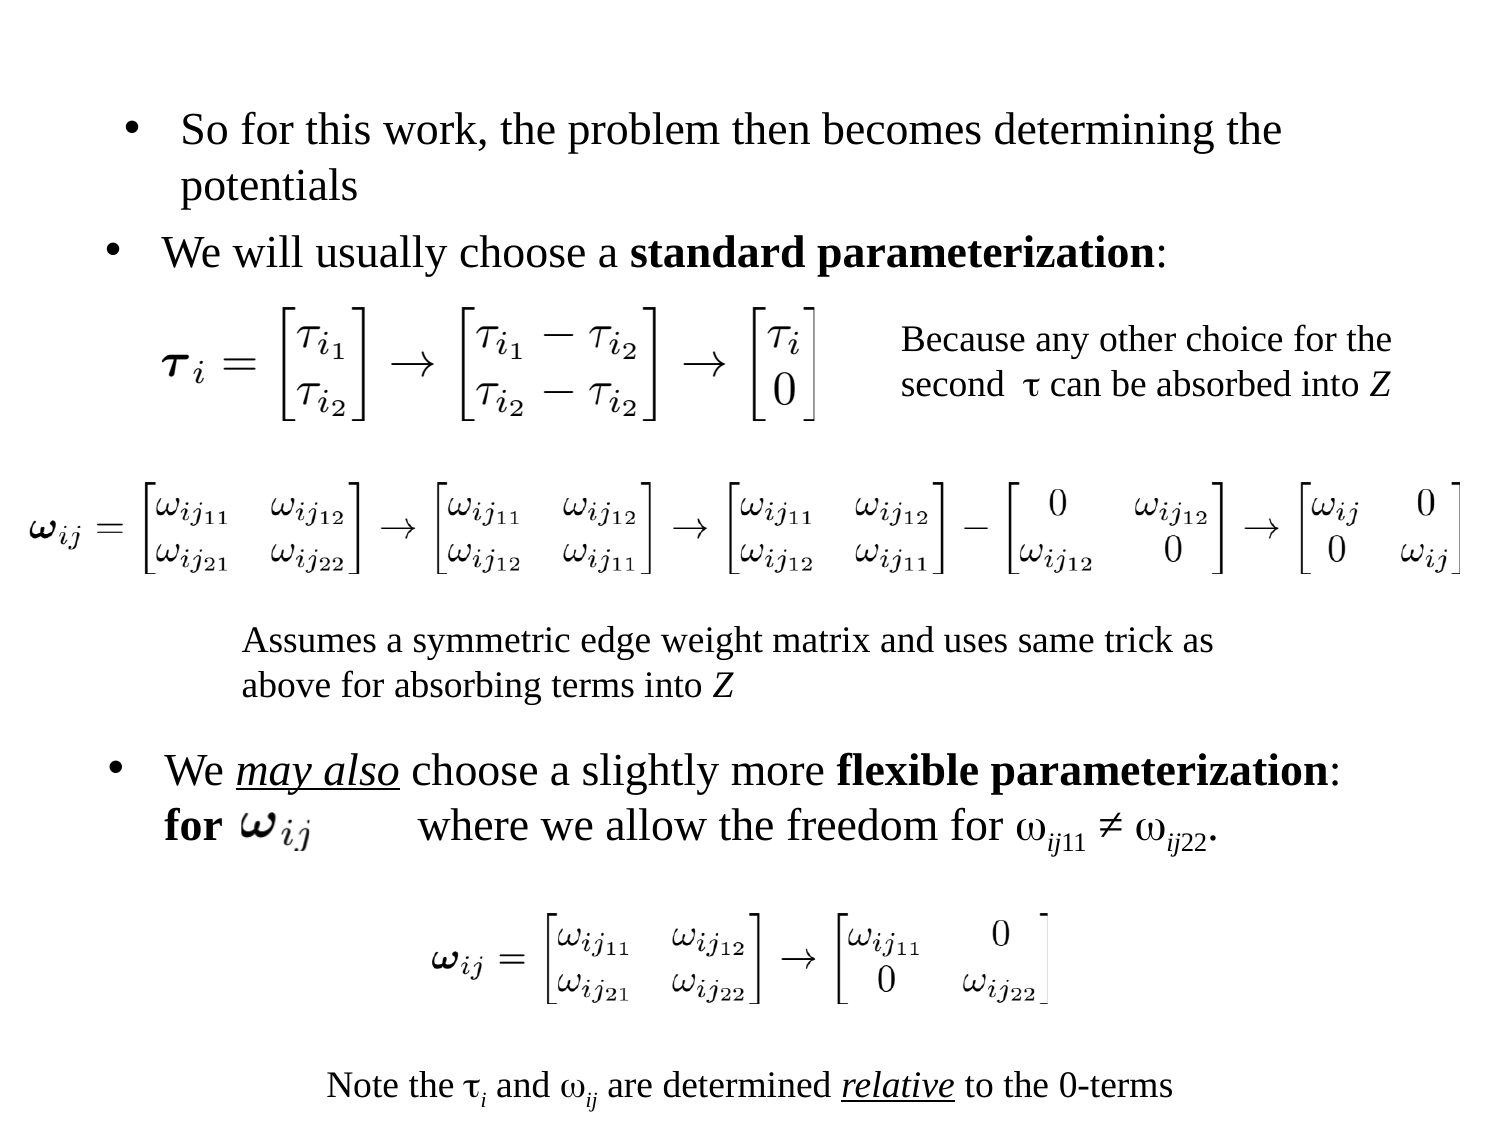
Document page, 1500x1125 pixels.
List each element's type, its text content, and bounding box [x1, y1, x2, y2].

text_box Assumes a symmetric edge weight matrix and uses same trick as above for absorbing terms into Z [226, 607, 1274, 713]
picture [431, 911, 1048, 1005]
text_box We may also choose a slightly more flexible parameterization: for where we allow the freedom for wij11 ≠ wij22. [93, 731, 1373, 884]
text_box We will usually choose a standard parameterization: [90, 214, 1370, 299]
picture [29, 480, 1461, 574]
text_box Because any other choice for the second t can be absorbed into Z [886, 306, 1484, 411]
picture [161, 306, 815, 422]
text_box Note the ti and wij are determined relative to the 0-terms [311, 1052, 1316, 1119]
text_box So for this work, the problem then becomes determining the potentials [109, 91, 1389, 244]
picture [241, 812, 310, 851]
